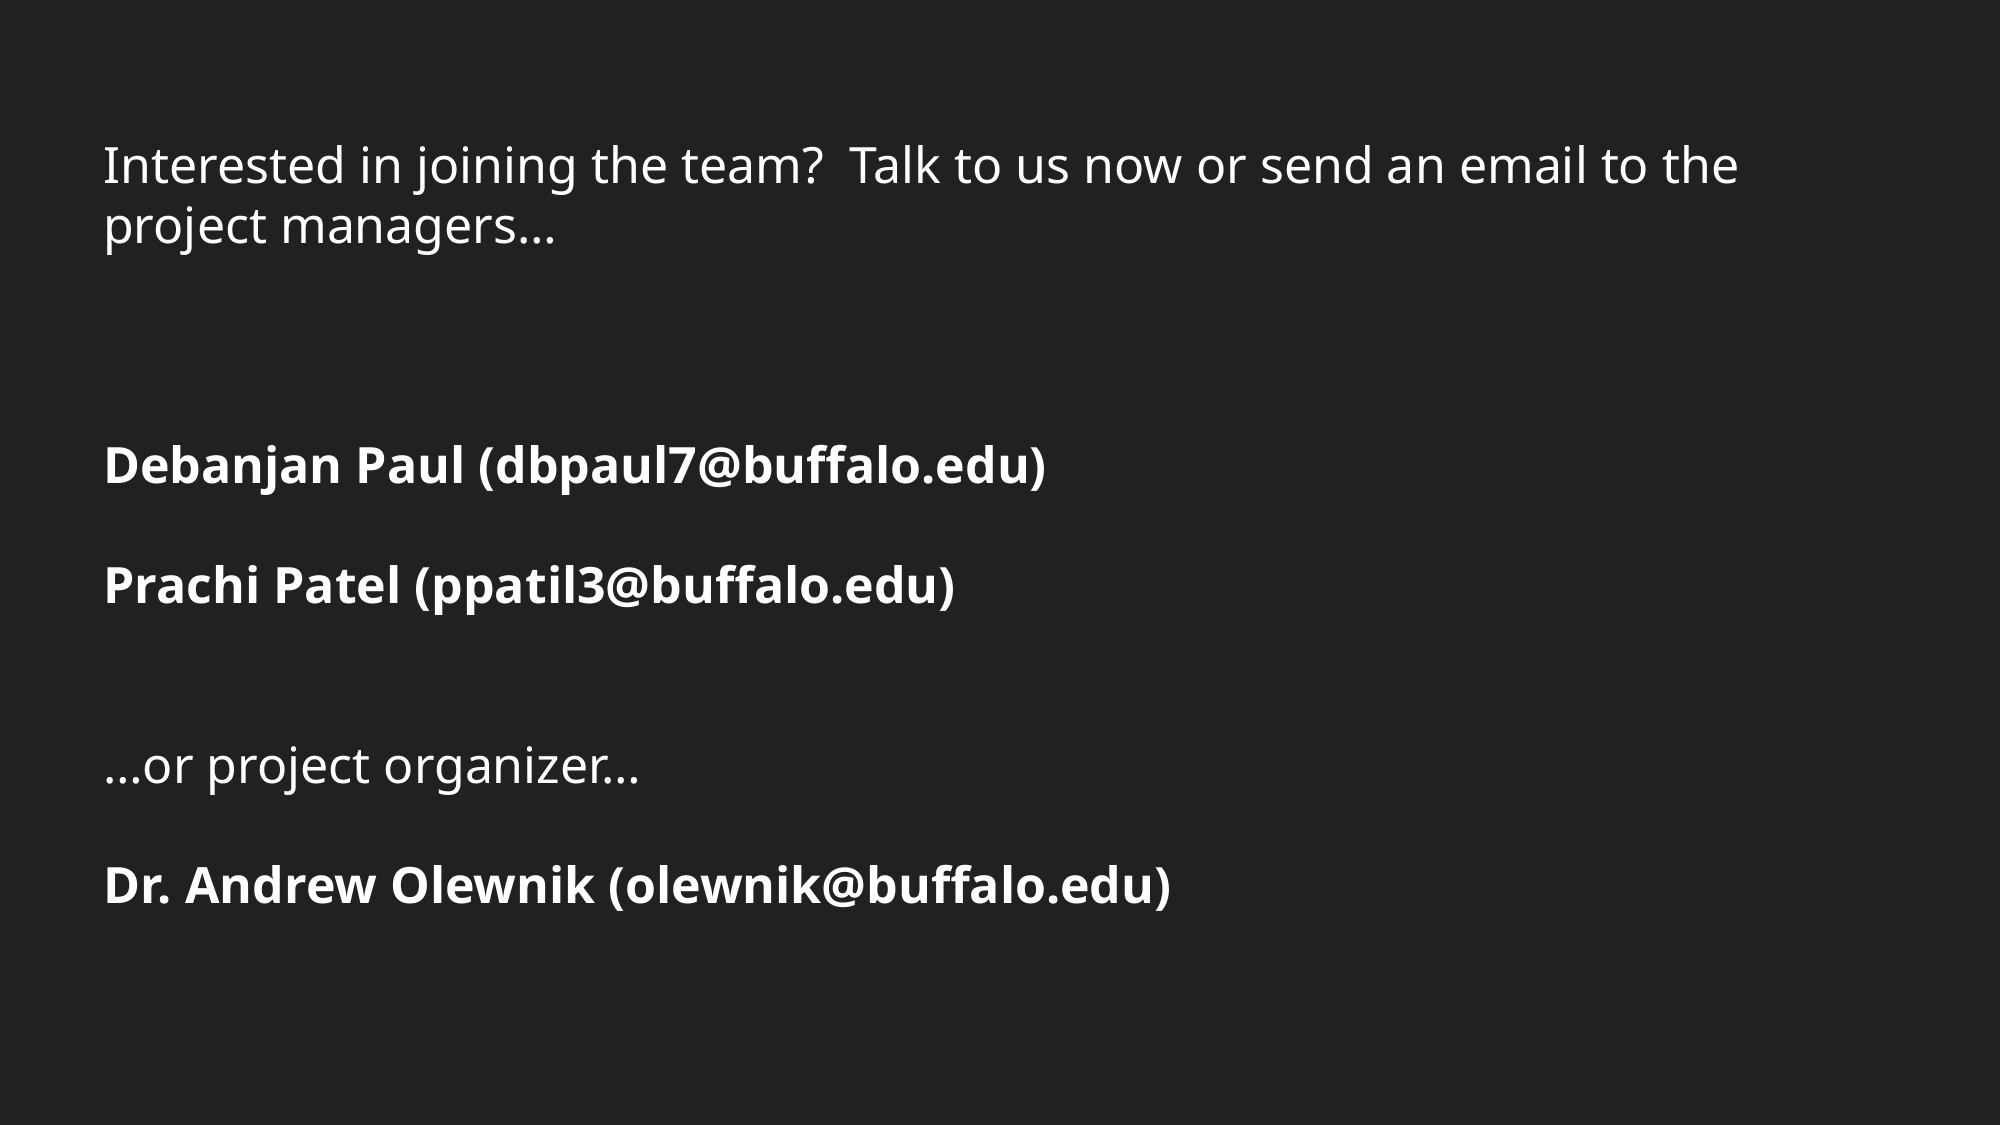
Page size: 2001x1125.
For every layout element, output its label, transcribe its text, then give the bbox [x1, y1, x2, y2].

text_box Interested in joining the team? Talk to us now or send an email to the project managers… Debanjan Paul (dbpaul7@buffalo.edu) Prachi Patel (ppatil3@buffalo.edu) …or project organizer… Dr. Andrew Olewnik (olewnik@buffalo.edu) [88, 126, 1915, 981]
